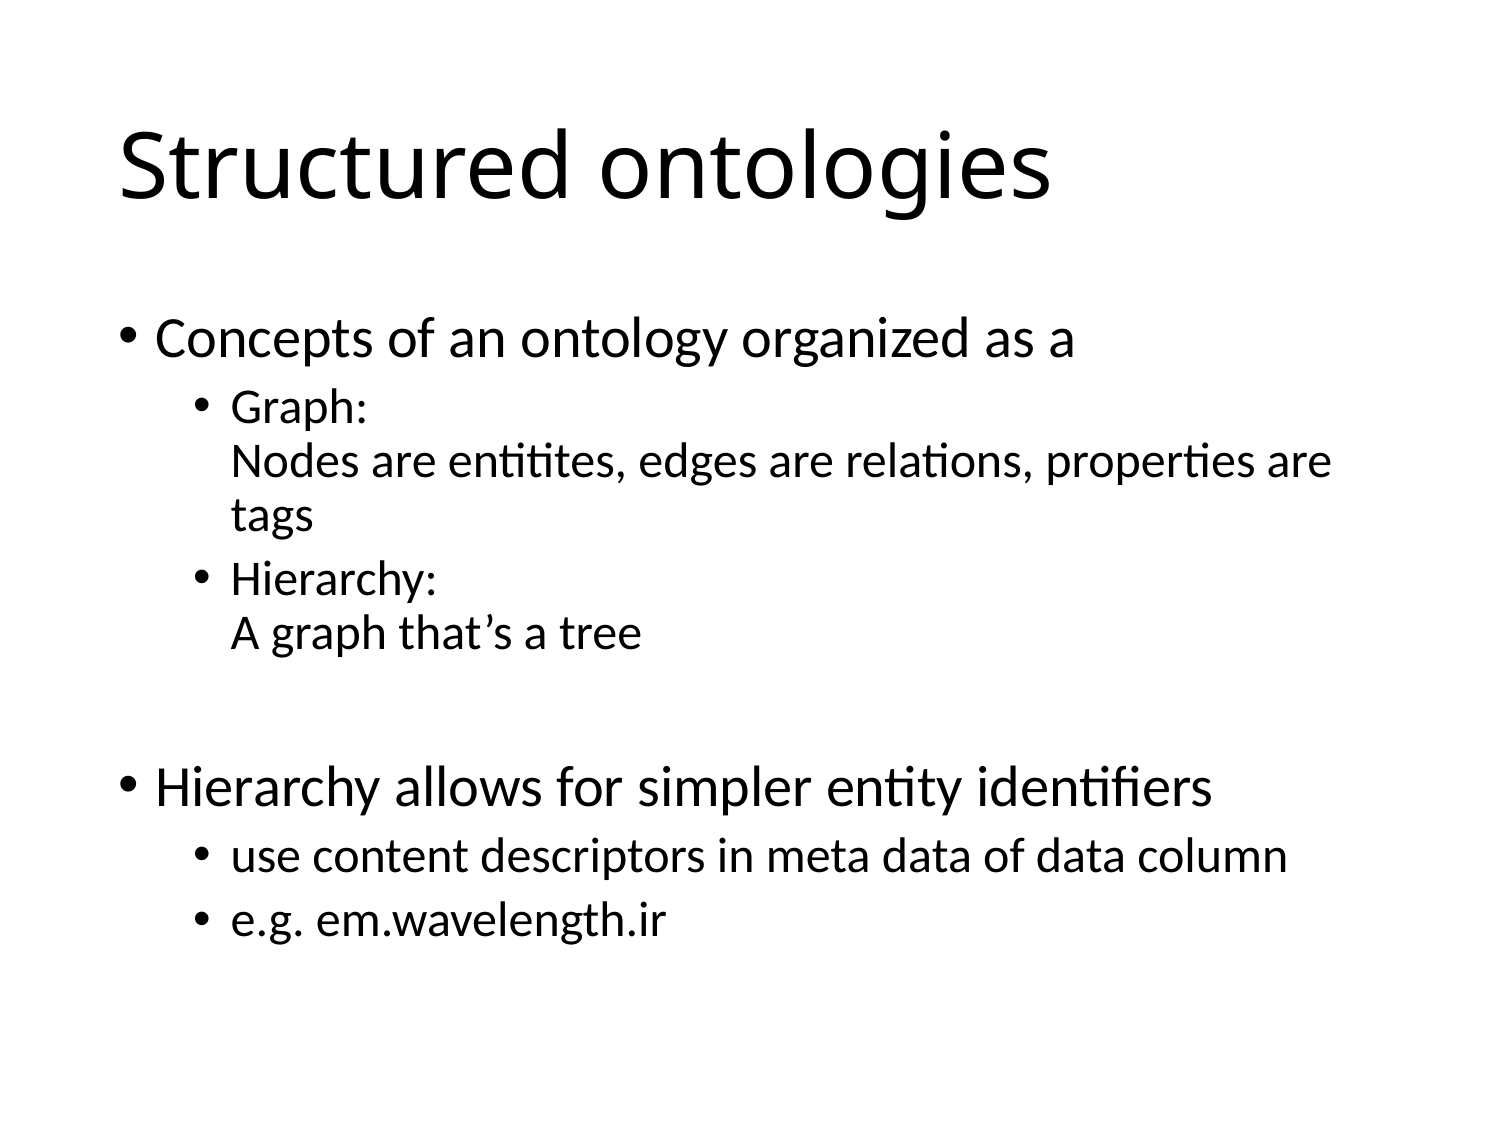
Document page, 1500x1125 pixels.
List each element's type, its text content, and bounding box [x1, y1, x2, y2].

title Structured ontologies [103, 59, 1397, 278]
list Concepts of an ontology organized as a Graph: Nodes are entitites, edges are relations, properties are tags Hierarchy: A graph that’s a tree Hierarchy allows for simpler entity identifiers use content descriptors in meta data of data column e.g. em.wavelength.ir [103, 299, 1397, 1014]
